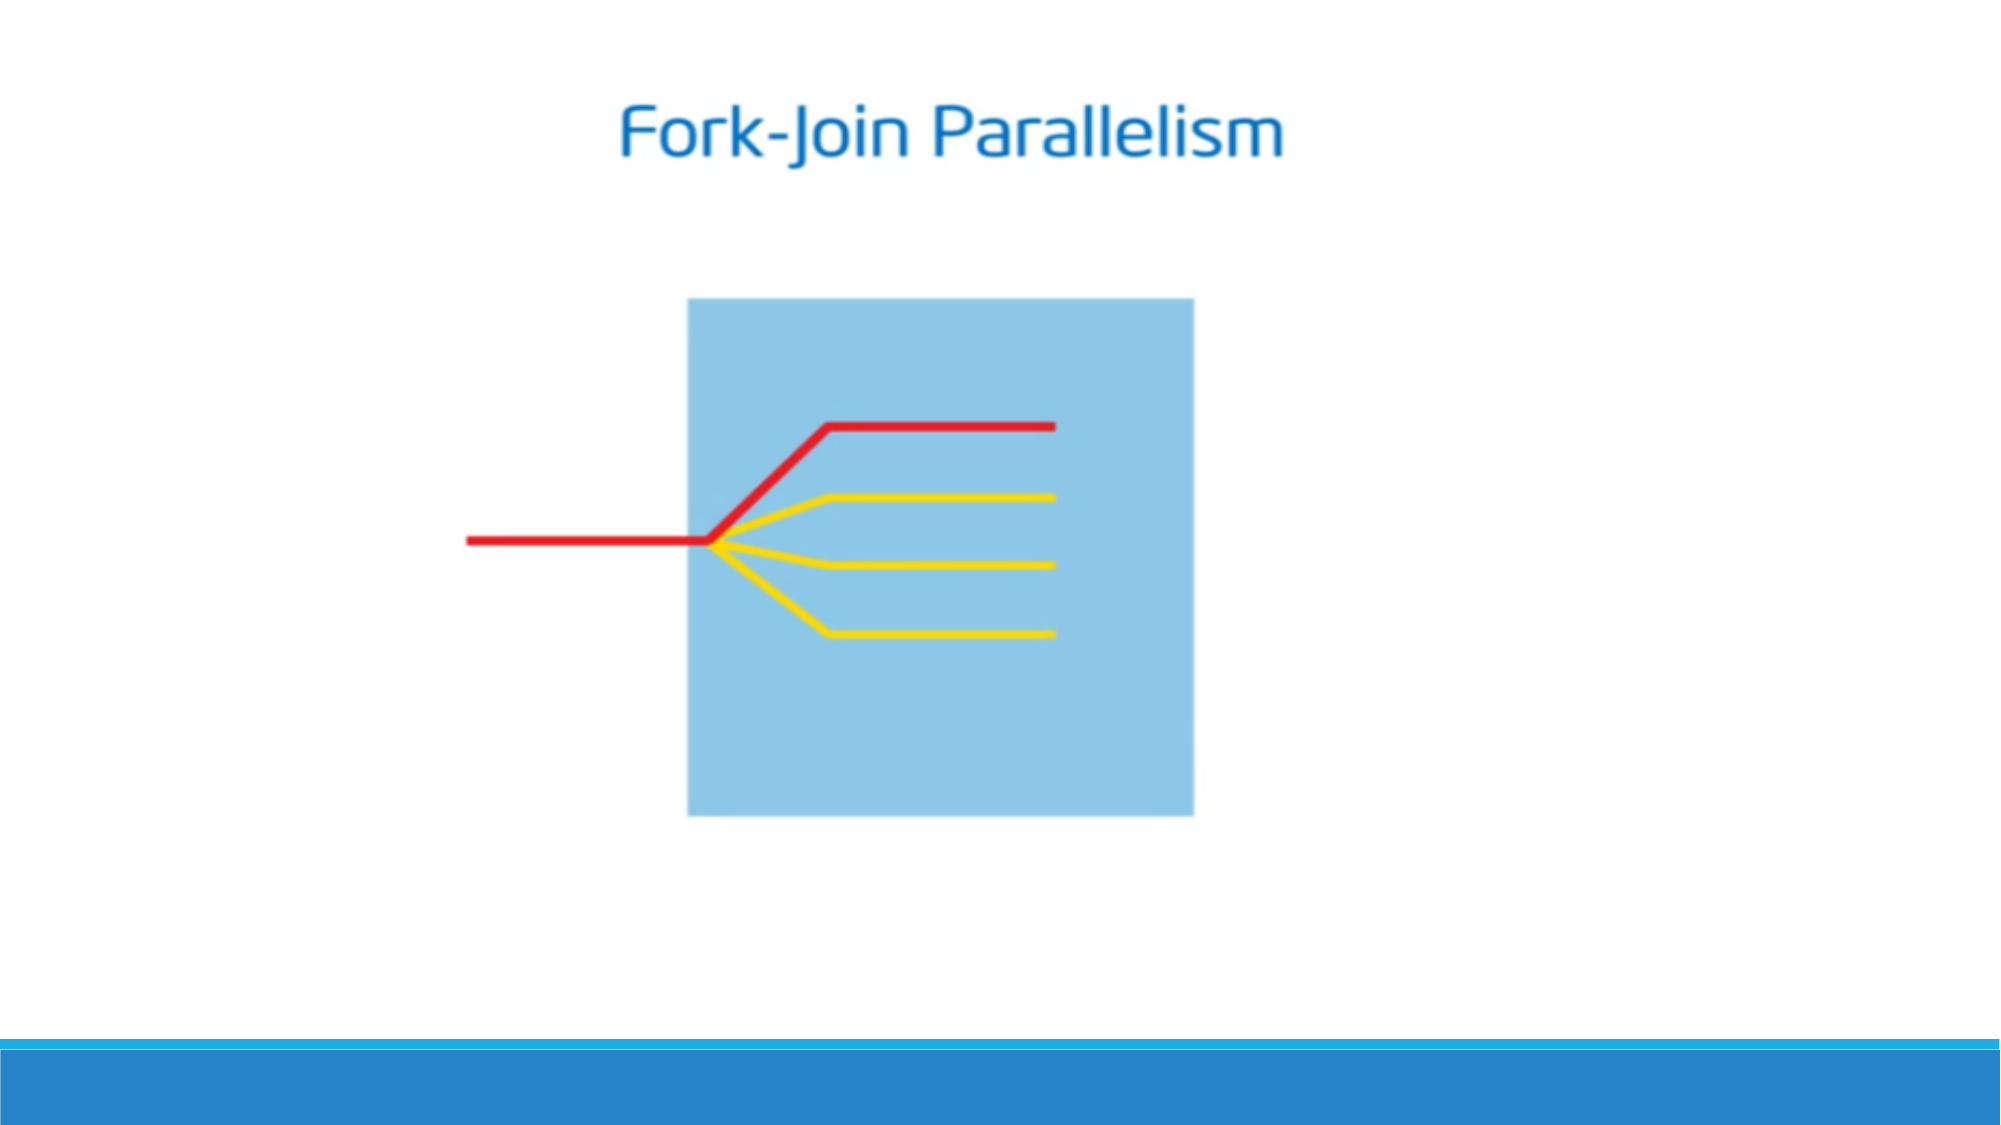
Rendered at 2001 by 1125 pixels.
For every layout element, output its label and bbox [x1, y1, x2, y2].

picture [353, 44, 1492, 995]
